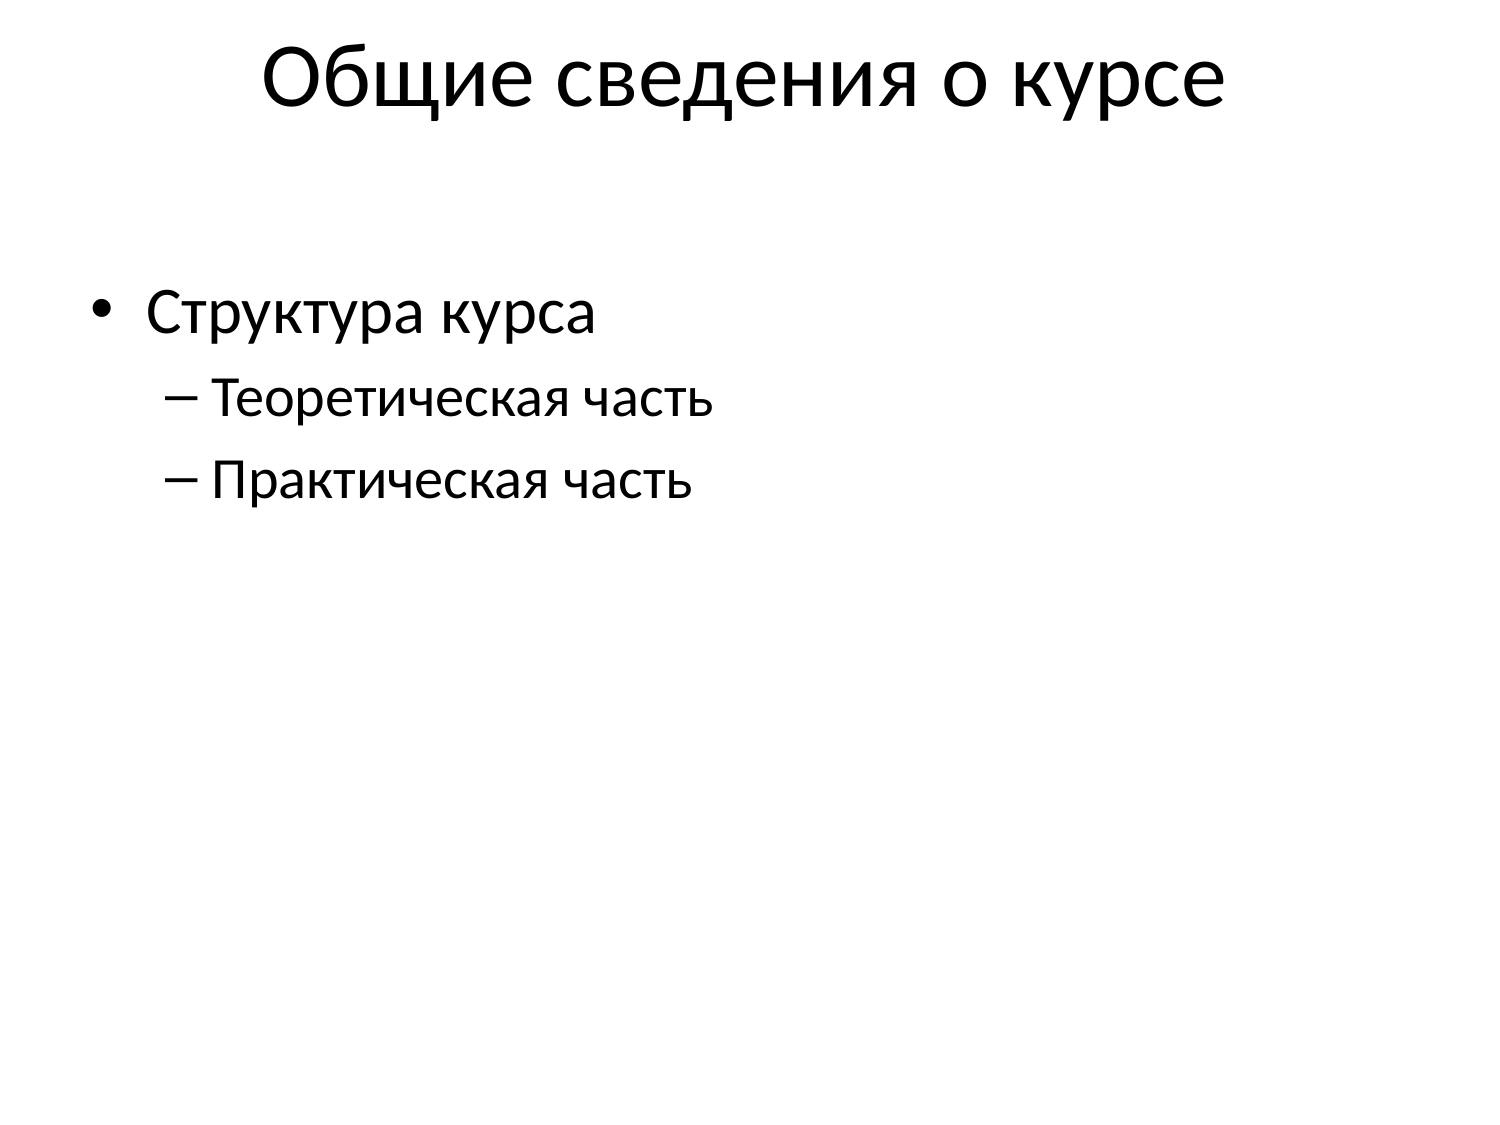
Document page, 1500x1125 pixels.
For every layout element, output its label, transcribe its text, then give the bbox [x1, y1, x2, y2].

title Общие сведения о курсе [70, 1, 1421, 138]
list Структура курса Теоретическая часть Практическая часть [75, 259, 1425, 1002]
